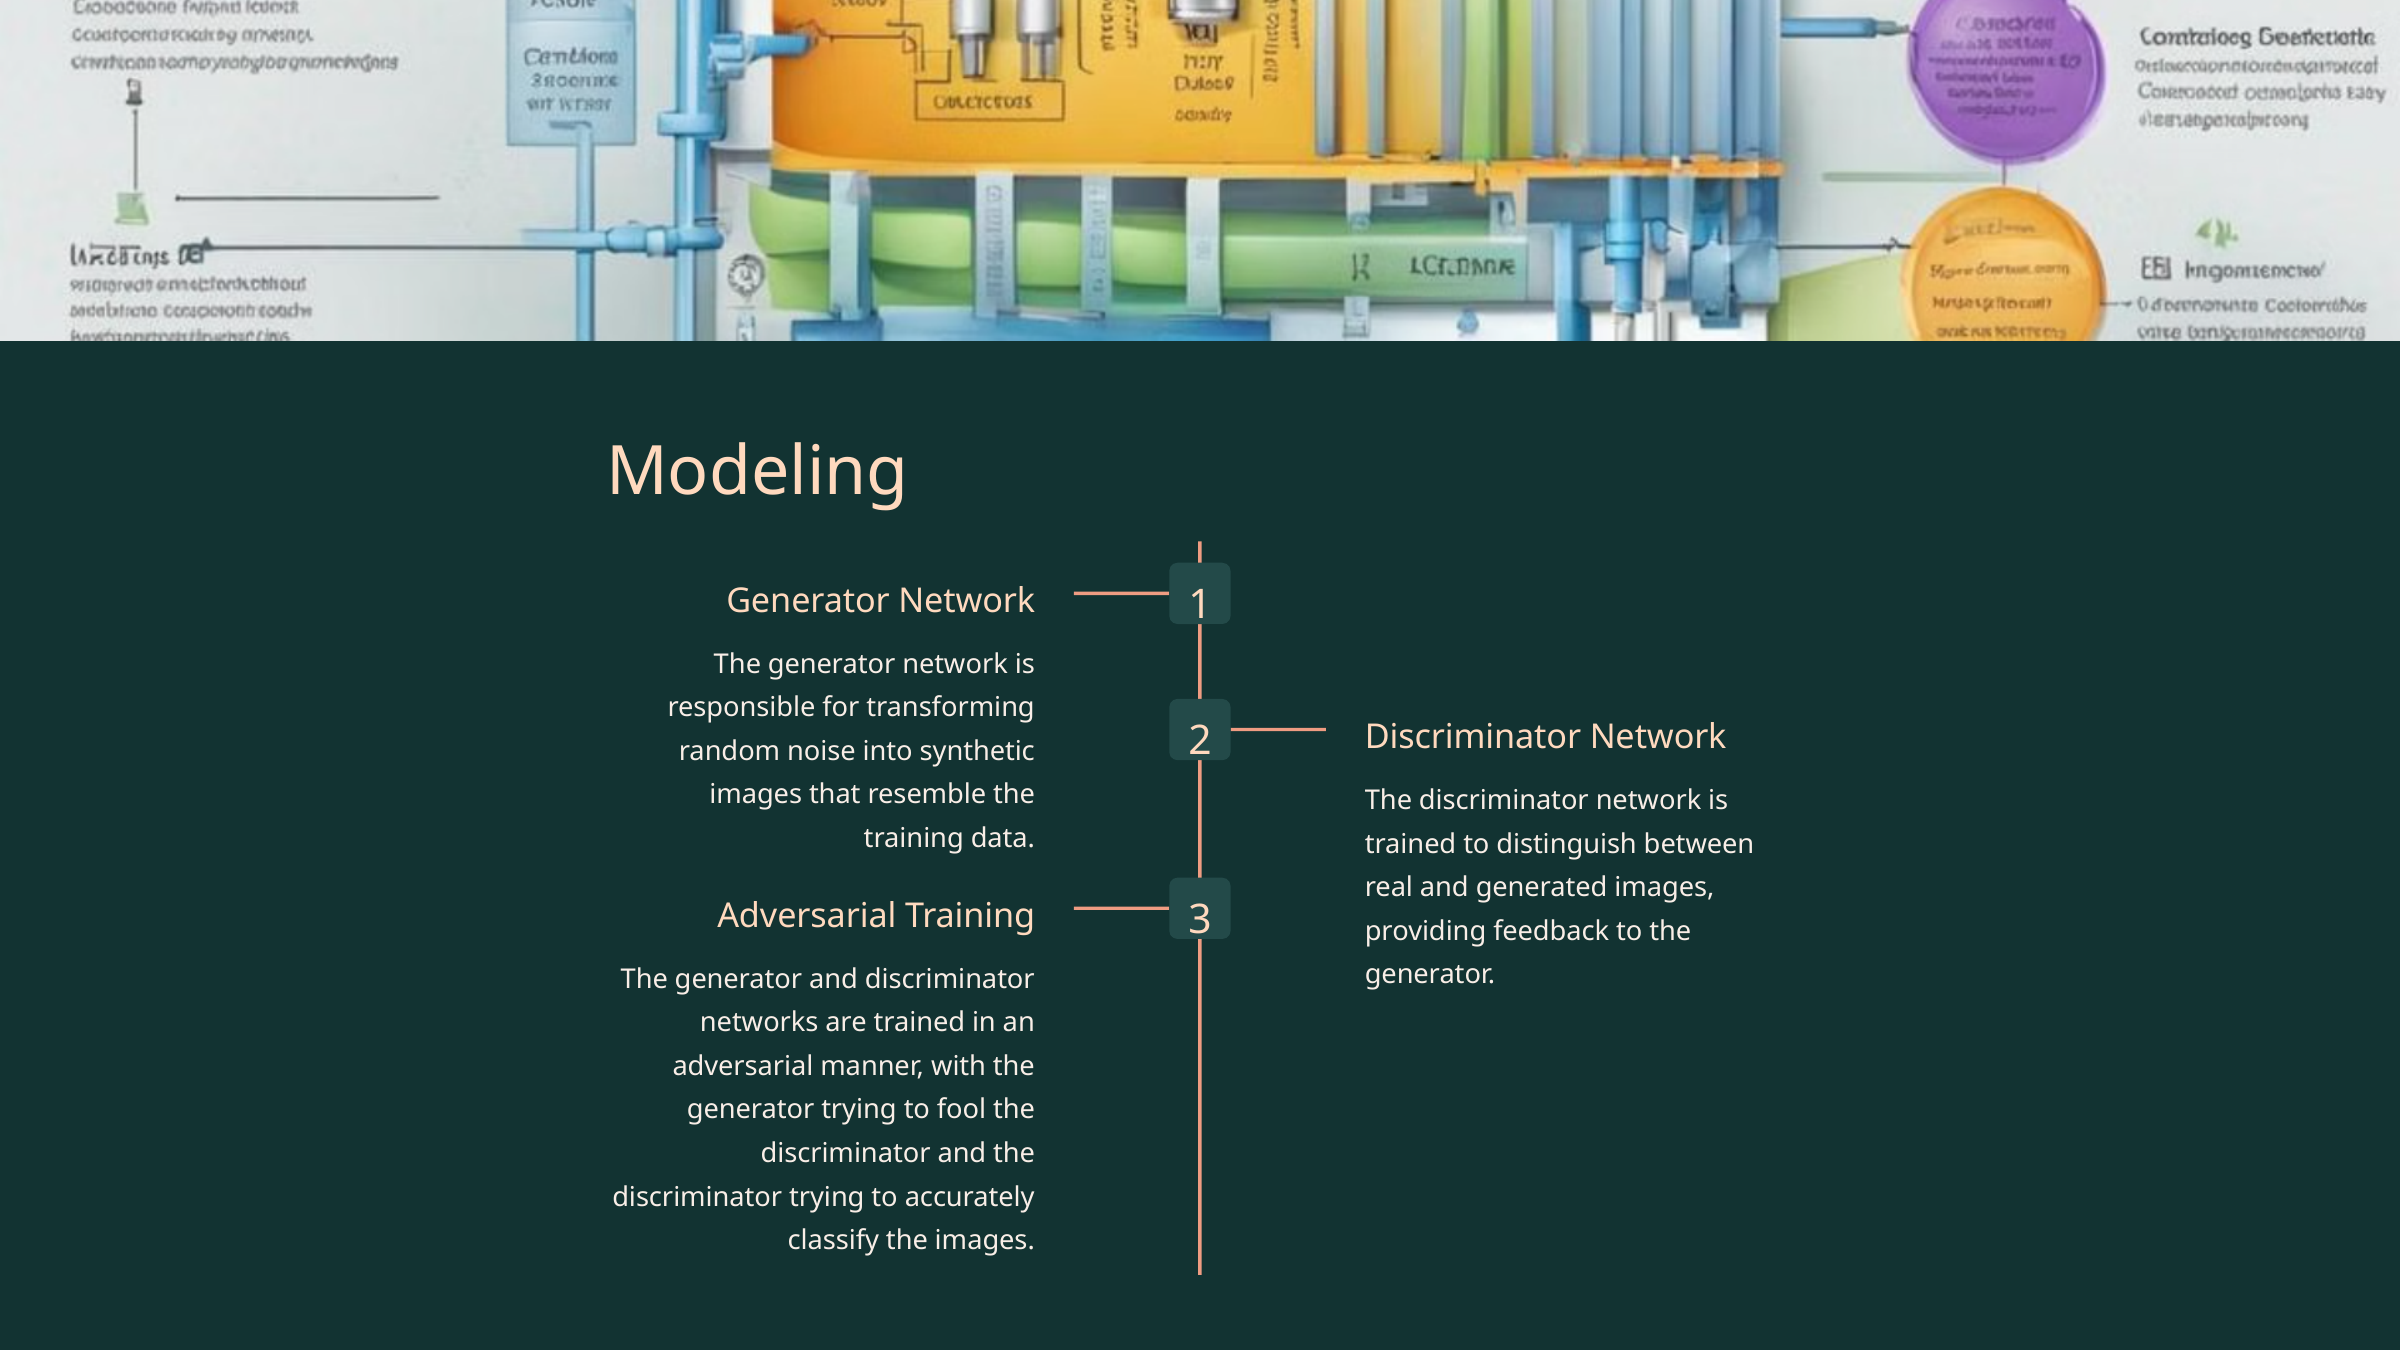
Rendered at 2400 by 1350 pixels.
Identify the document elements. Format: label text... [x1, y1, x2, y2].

text_box [1198, 761, 1202, 877]
text_box [1231, 727, 1326, 732]
text_box [1073, 591, 1169, 596]
text_box The discriminator network is trained to distinguish between real and generated images, providing feedback to the generator. [1349, 763, 1809, 939]
text_box [1198, 625, 1202, 698]
text_box Discriminator Network [1349, 704, 1704, 748]
text_box Generator Network [709, 568, 1051, 612]
text_box [0, 341, 2400, 1350]
text_box [1198, 939, 1202, 1275]
text_box [1073, 906, 1169, 910]
text_box 3 [1188, 882, 1212, 934]
text_box 1 [1192, 567, 1208, 619]
text_box [1169, 877, 1231, 939]
text_box The generator network is responsible for transforming random noise into synthetic images that resemble the training data. [590, 627, 1051, 802]
text_box The generator and discriminator networks are trained in an adversarial manner, with the generator trying to fool the discriminator and the discriminator trying to accurately classify the images. [590, 942, 1051, 1248]
text_box [1198, 541, 1202, 562]
picture [0, 0, 2400, 341]
text_box [1169, 562, 1231, 625]
text_box 2 [1189, 704, 1211, 756]
text_box [1169, 698, 1231, 761]
text_box Adversarial Training [709, 883, 1051, 927]
text_box Modeling [591, 415, 1273, 501]
